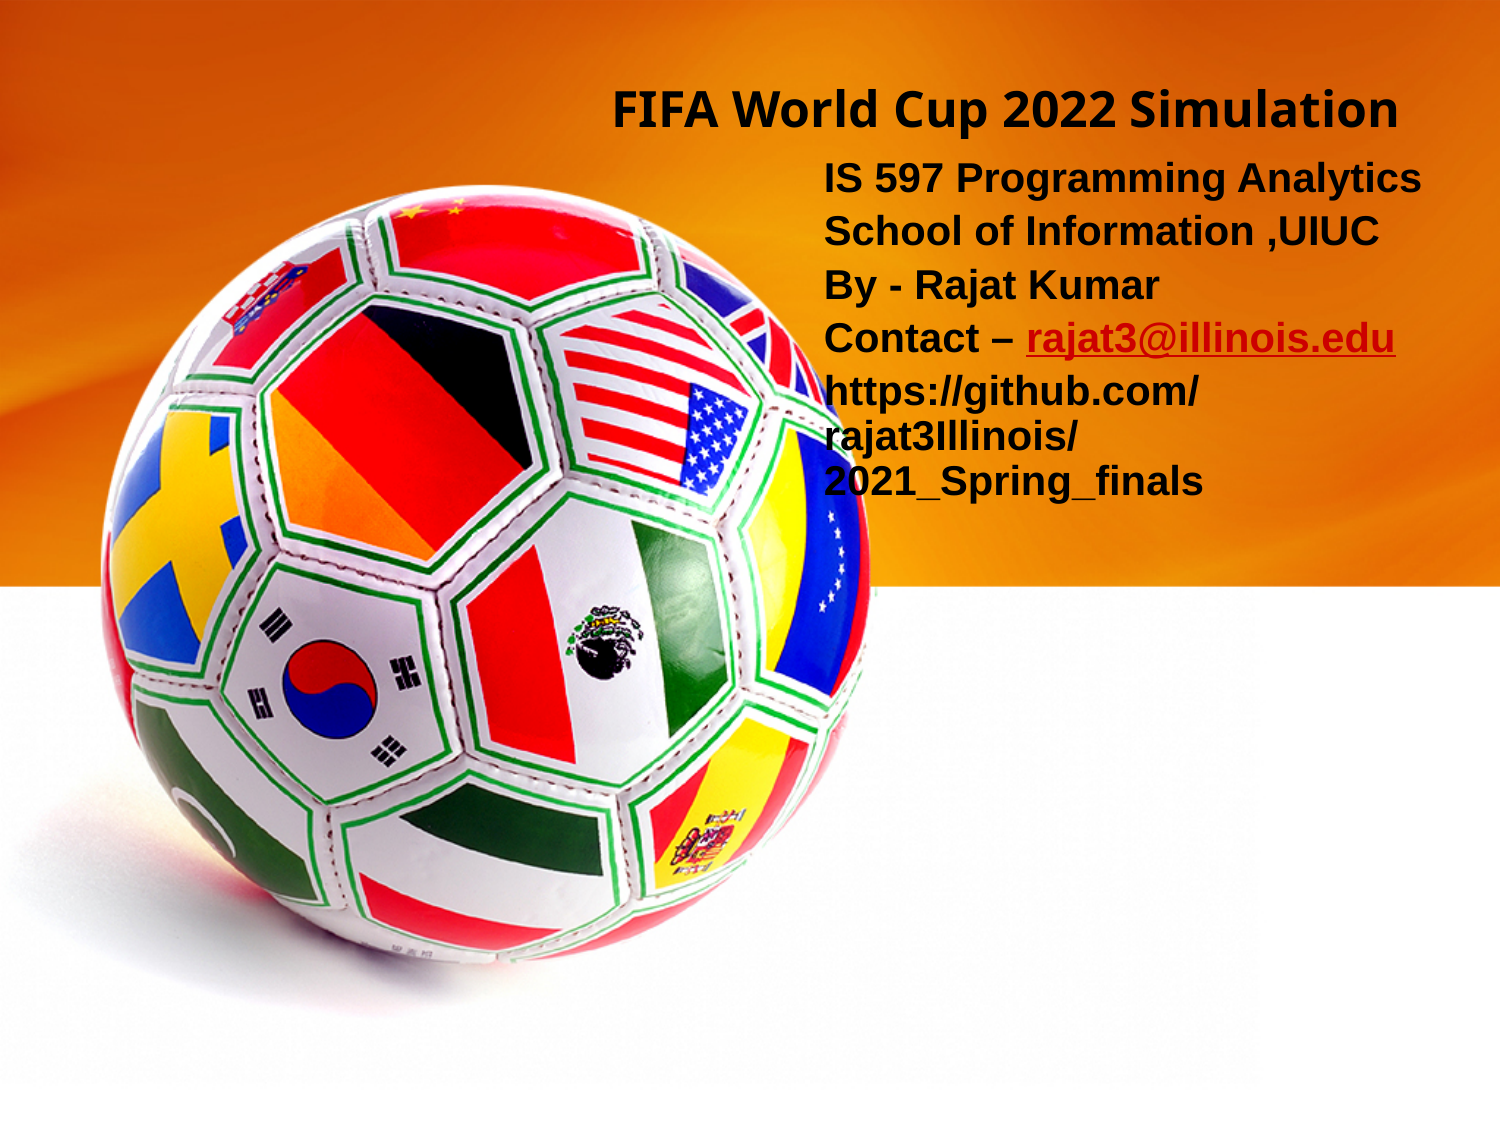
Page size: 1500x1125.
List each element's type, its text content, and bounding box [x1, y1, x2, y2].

title FIFA World Cup 2022 Simulation [596, 42, 1471, 173]
subtitle IS 597 Programming Analytics School of Information ,UIUC By - Rajat Kumar Contact – rajat3@illinois.edu https://github.com/rajat3Illinois/2021_Spring_finals [808, 148, 1459, 563]
picture [0, 0, 1500, 1125]
